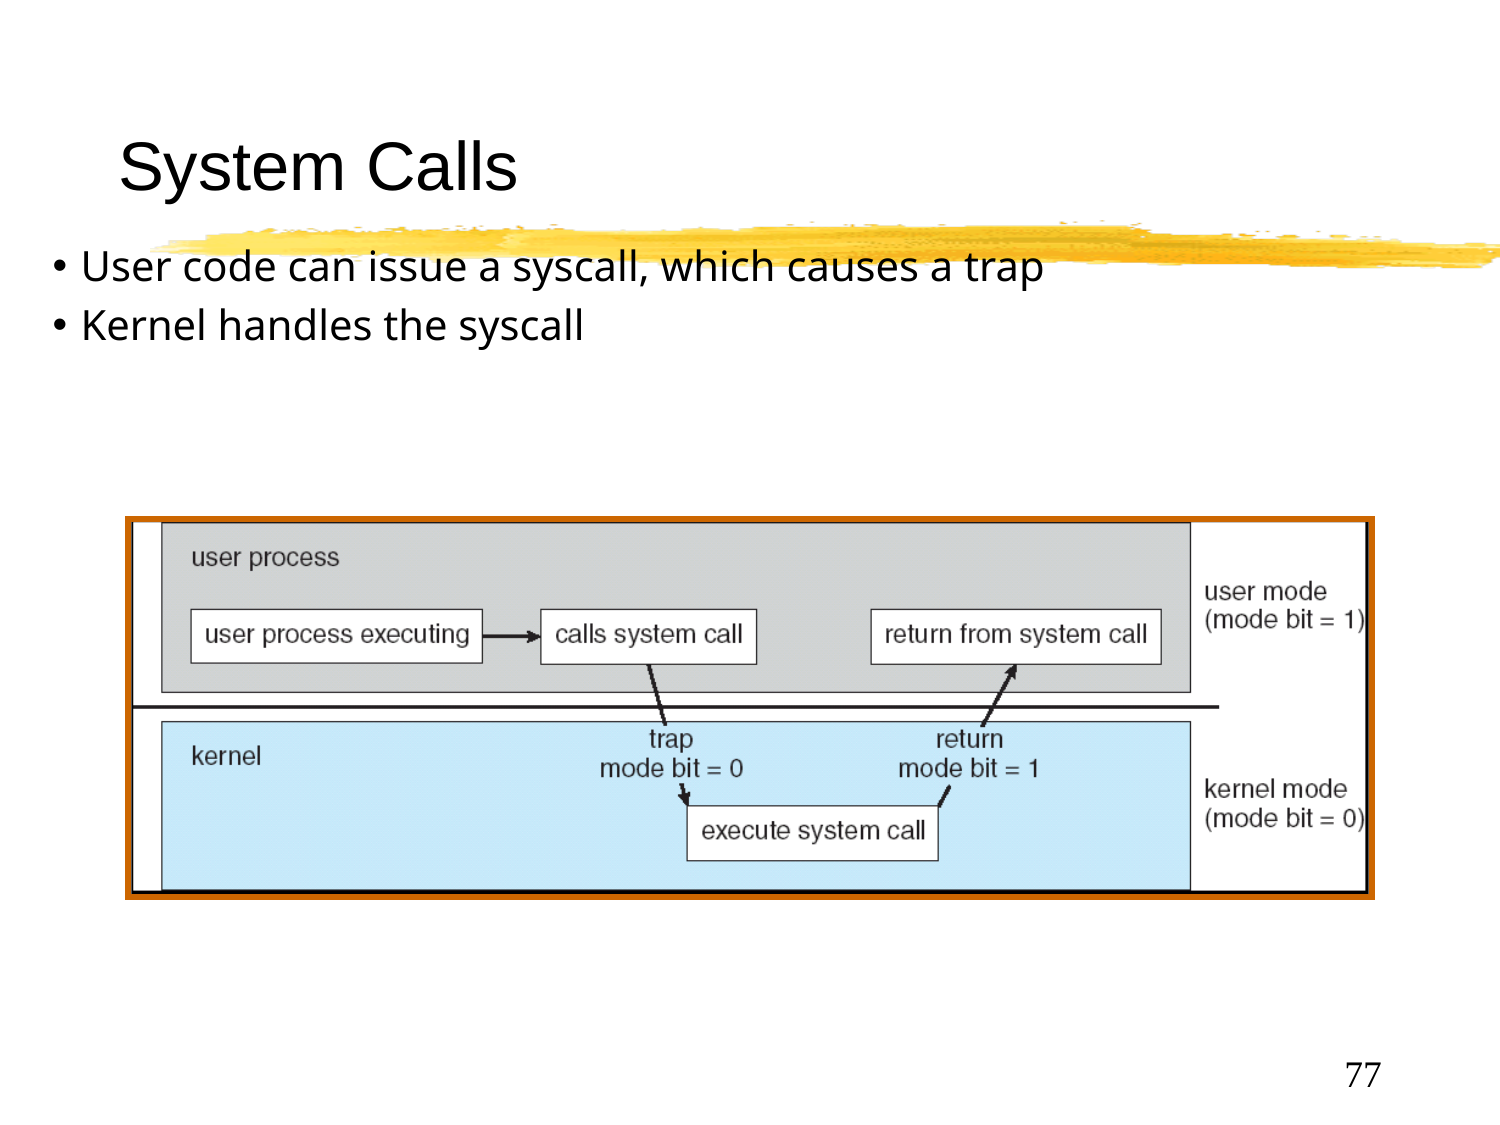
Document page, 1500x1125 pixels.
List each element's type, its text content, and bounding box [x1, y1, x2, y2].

picture [1232, 215, 1500, 279]
list User code can issue a syscall, which causes a trap Kernel handles the syscall [37, 237, 1232, 981]
text_box 77 [1059, 1042, 1397, 1103]
title System Calls [103, 59, 1397, 278]
picture [131, 521, 1369, 895]
